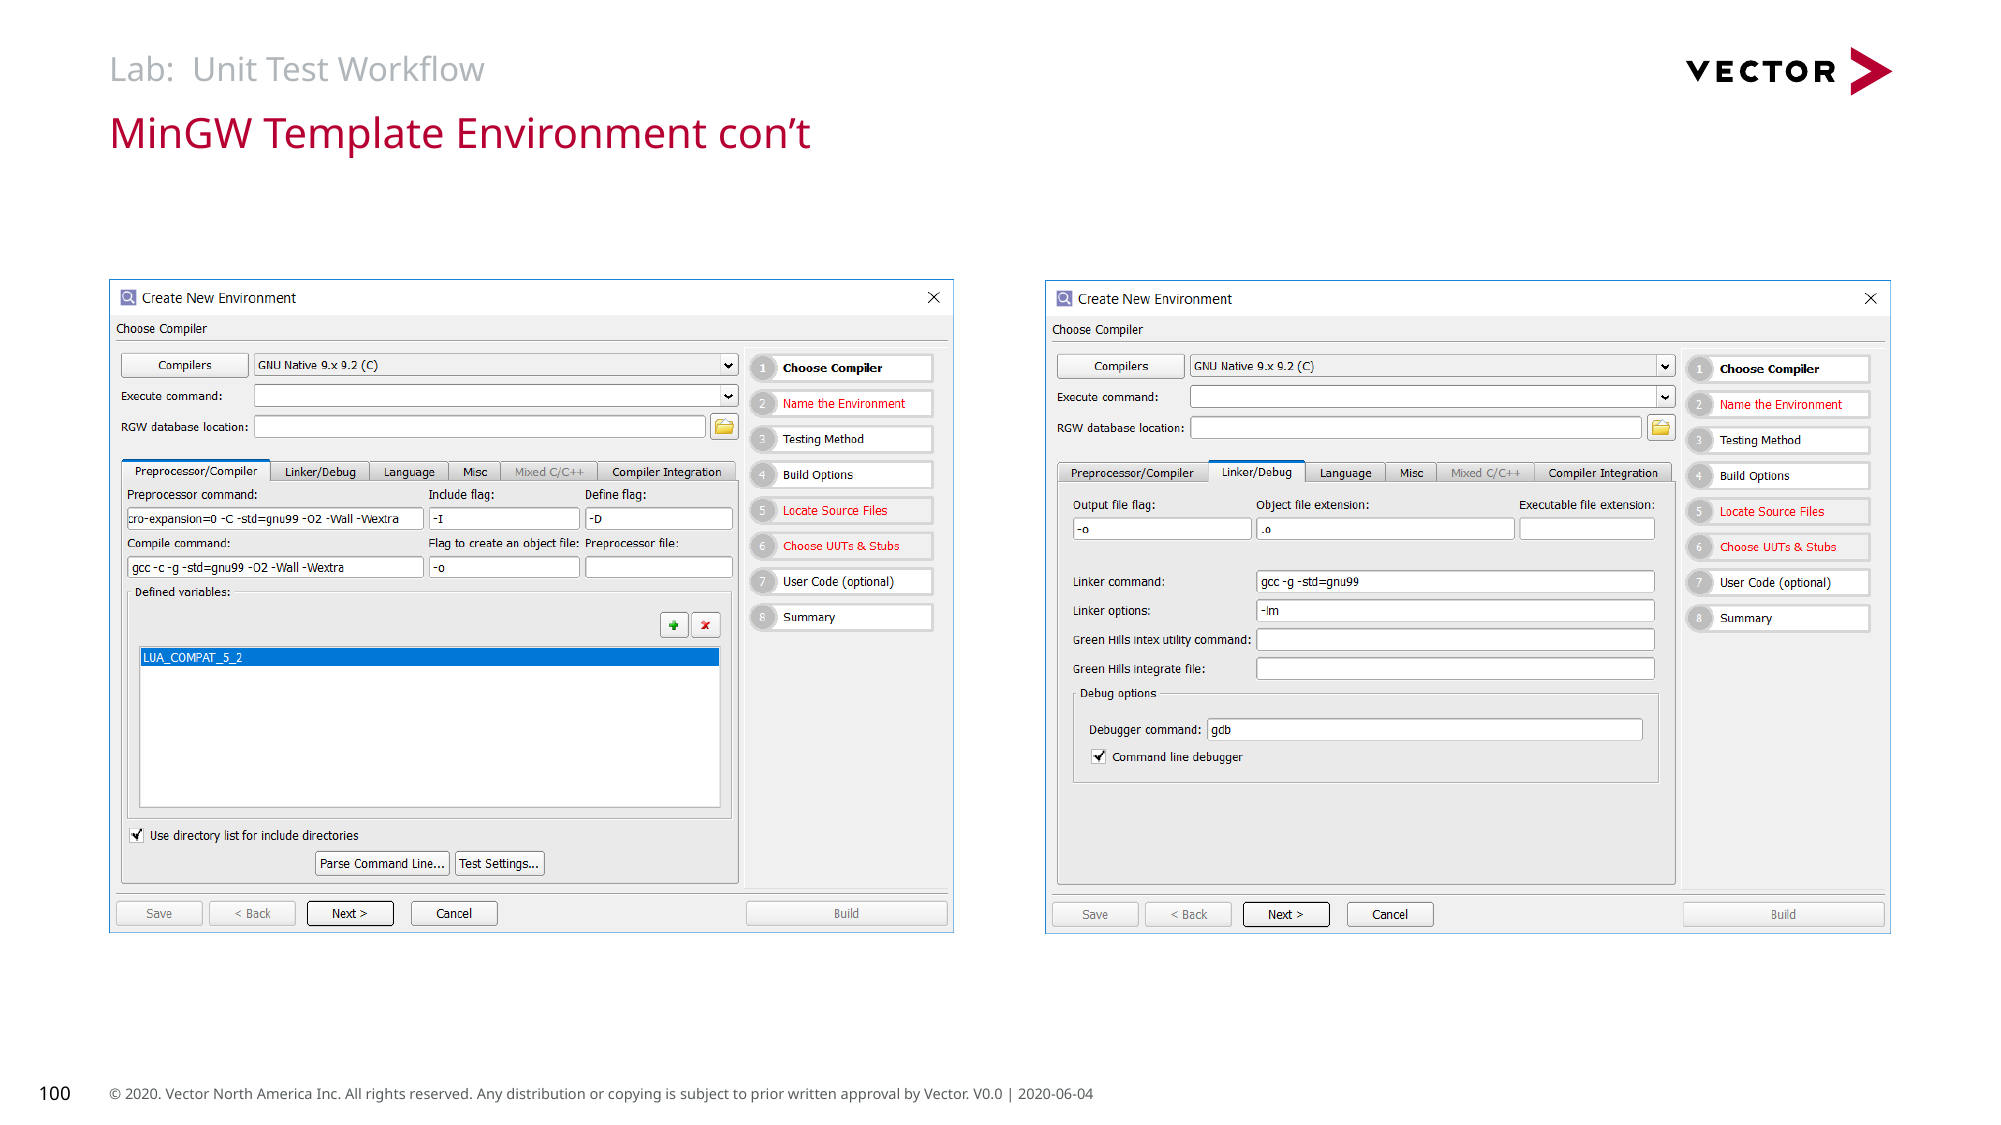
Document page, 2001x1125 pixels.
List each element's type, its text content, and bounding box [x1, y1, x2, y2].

list MinGW Template Environment con’t [109, 103, 1577, 157]
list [109, 279, 955, 933]
picture [1045, 280, 1891, 934]
title Lab: Unit Test Workflow [109, 41, 1577, 89]
